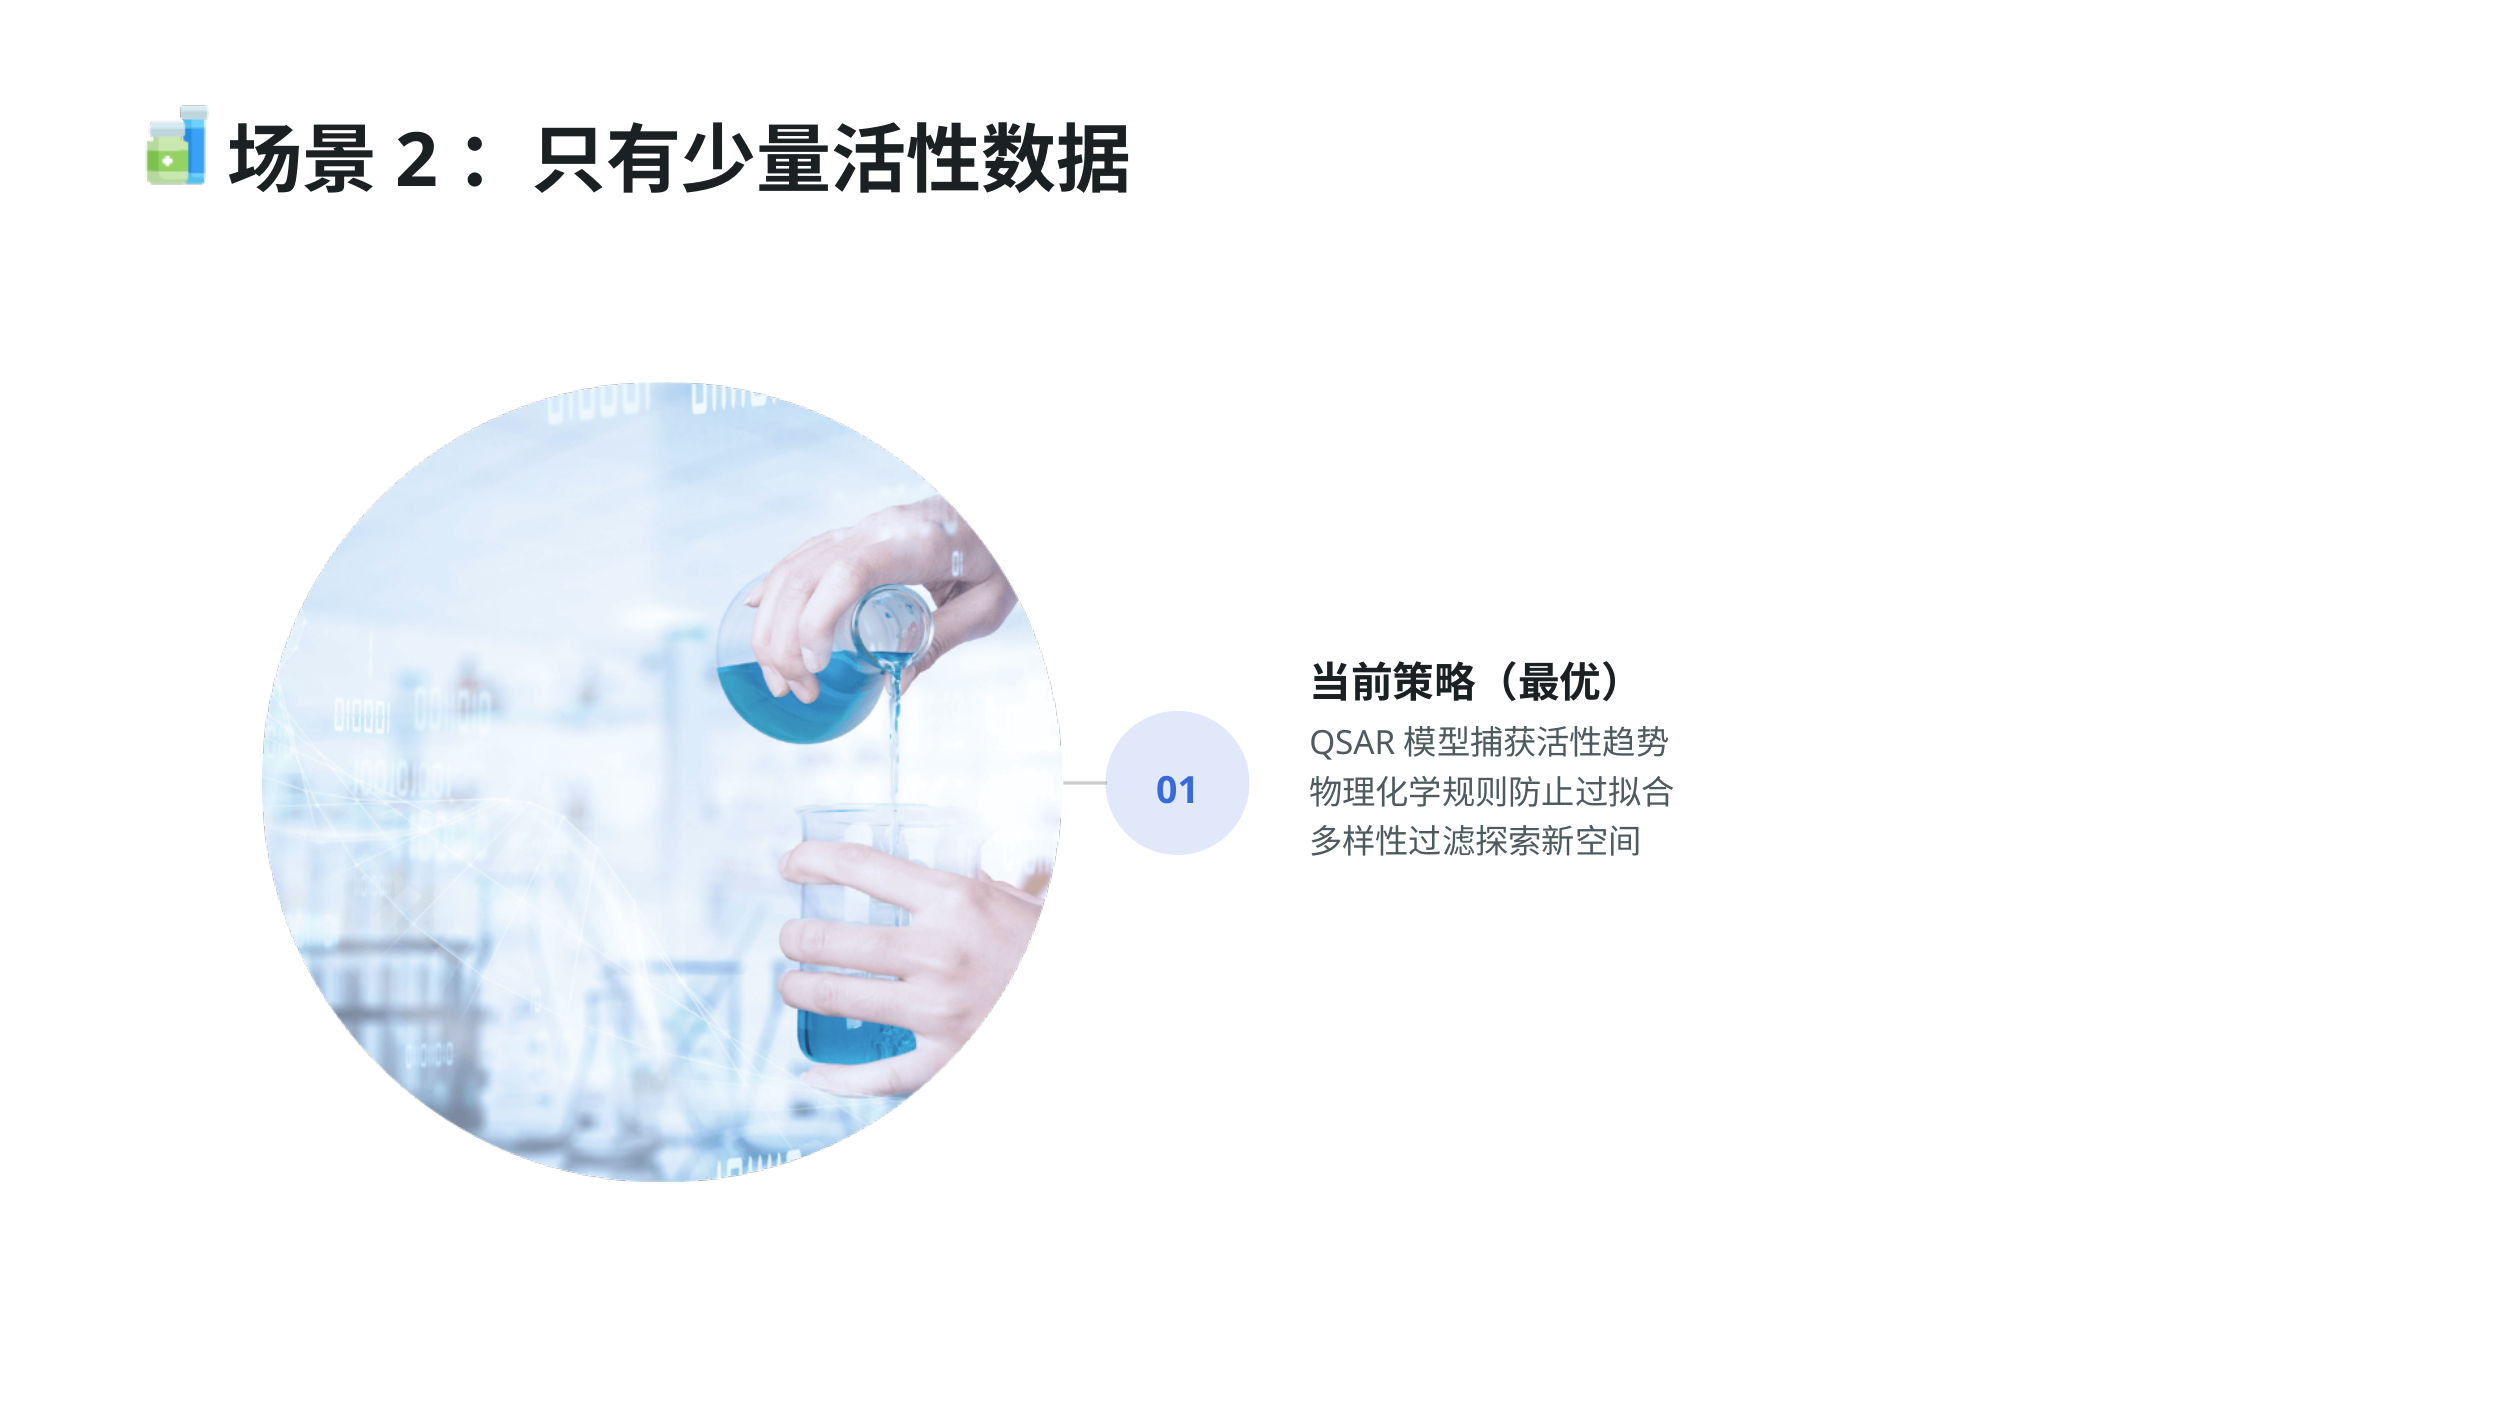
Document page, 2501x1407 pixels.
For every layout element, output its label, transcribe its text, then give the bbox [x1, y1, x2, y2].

text_box 场景2：只有少量活性数据 [228, 76, 2369, 215]
text_box 当前策略（最优） [1309, 643, 2265, 707]
picture [127, 74, 228, 216]
text_box 01 [1139, 745, 1215, 821]
picture [262, 382, 1062, 1182]
text_box [1105, 710, 1250, 855]
text_box QSAR模型捕获活性趋势 物理化学规则防止过拟合 多样性过滤探索新空间 [1309, 710, 2265, 921]
